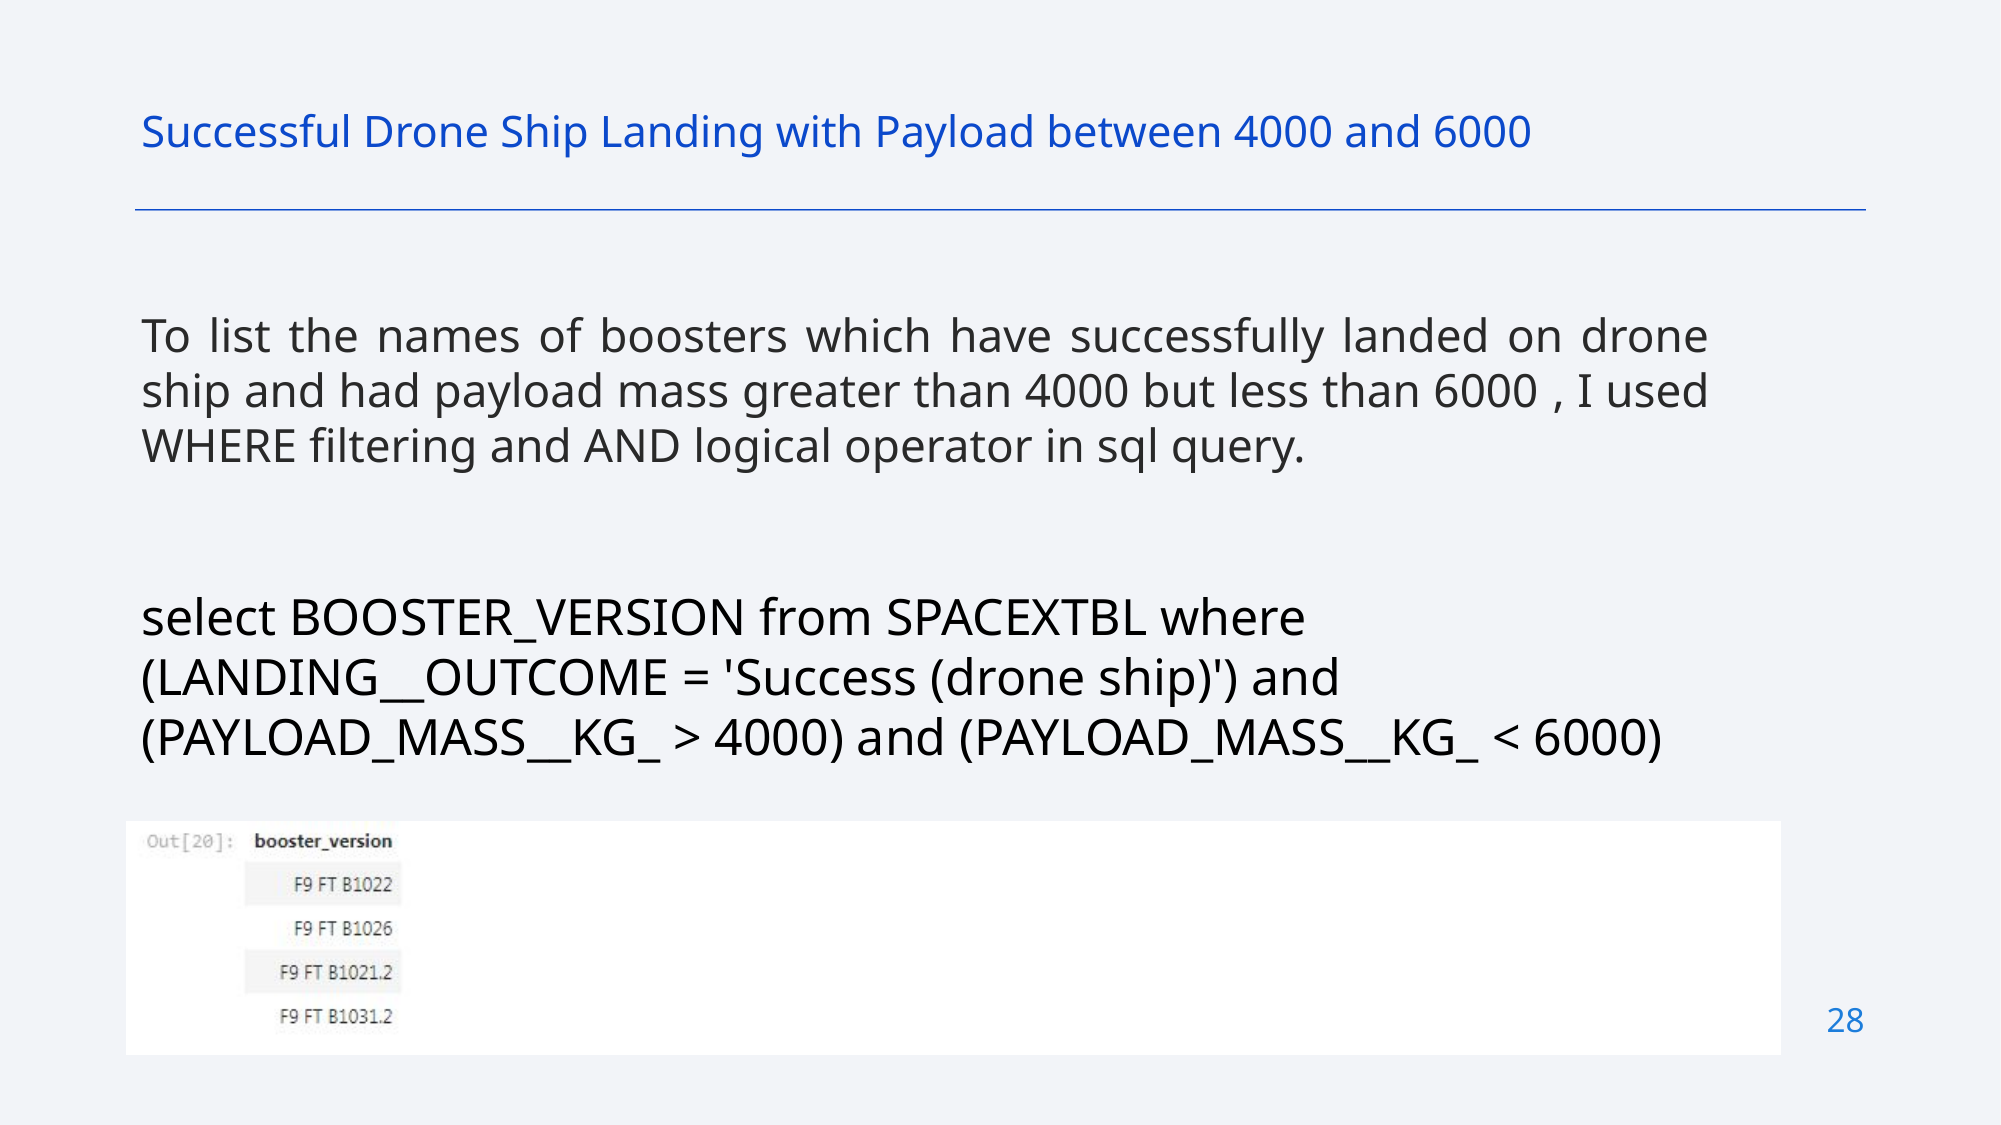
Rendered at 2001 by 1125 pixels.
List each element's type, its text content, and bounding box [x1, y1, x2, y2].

text_box Successful Drone Ship Landing with Payload between 4000 and 6000 [126, 88, 1852, 179]
picture [0, 0, 2001, 1125]
list To list the names of boosters which have successfully landed on drone ship and had payload mass greater than 4000 but less than 6000 , I used WHERE filtering and AND logical operator in sql query. select BOOSTER_VERSION from SPACEXTBL where (LANDING__OUTCOME = 'Success (drone ship)') and (PAYLOAD_MASS__KG_ > 4000) and (PAYLOAD_MASS__KG_ < 6000) [126, 299, 1725, 821]
slide_number 28 [1781, 988, 1880, 1055]
